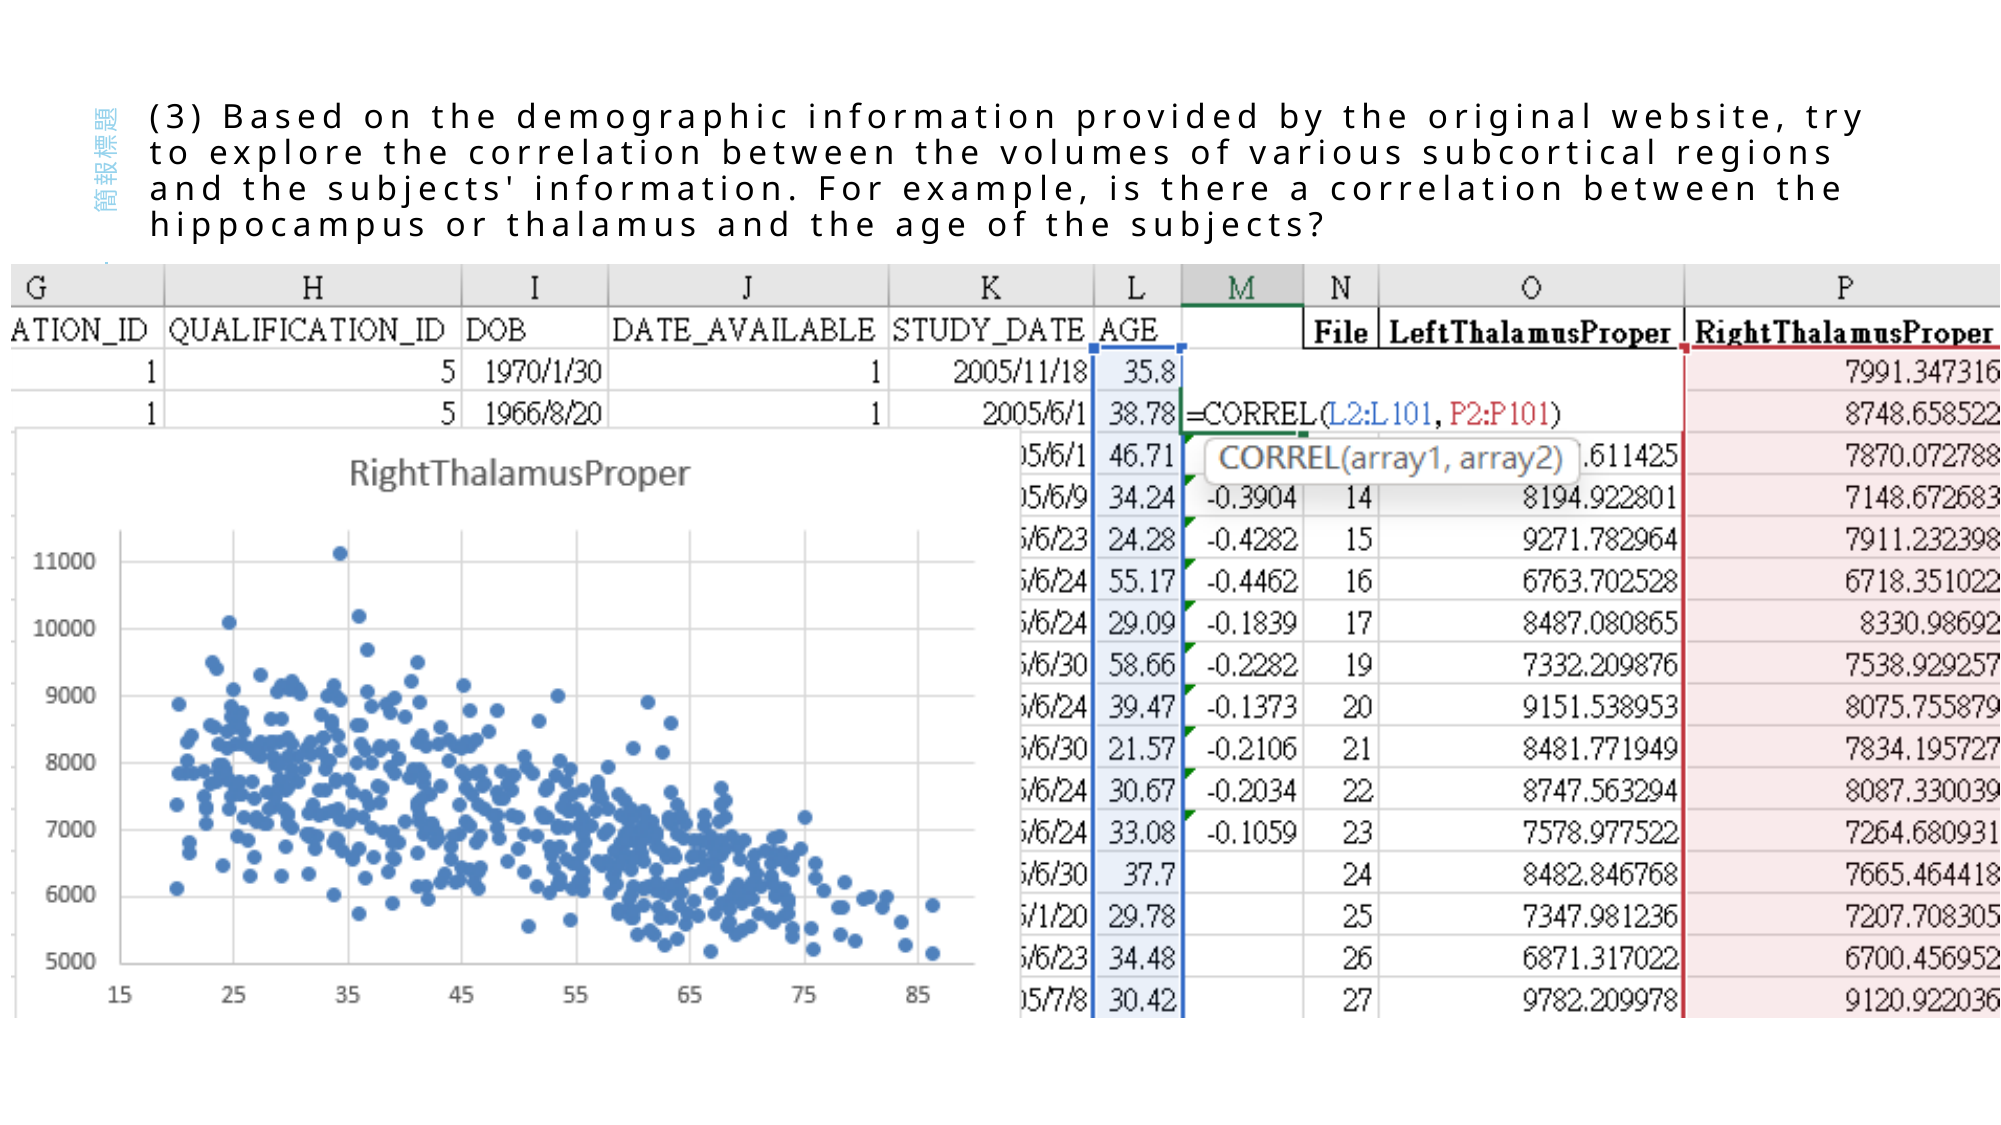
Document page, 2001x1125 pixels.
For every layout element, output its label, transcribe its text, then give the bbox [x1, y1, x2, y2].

picture [11, 264, 2000, 1018]
title (3) Based on the demographic information provided by the original website, try to explore the correlation between the volumes of various subcortical regions and the subjects' information. For example, is there a correlation between the hippocampus or thalamus and the age of the subjects? [149, 99, 1909, 250]
footer 簡報標題 [90, 107, 120, 242]
